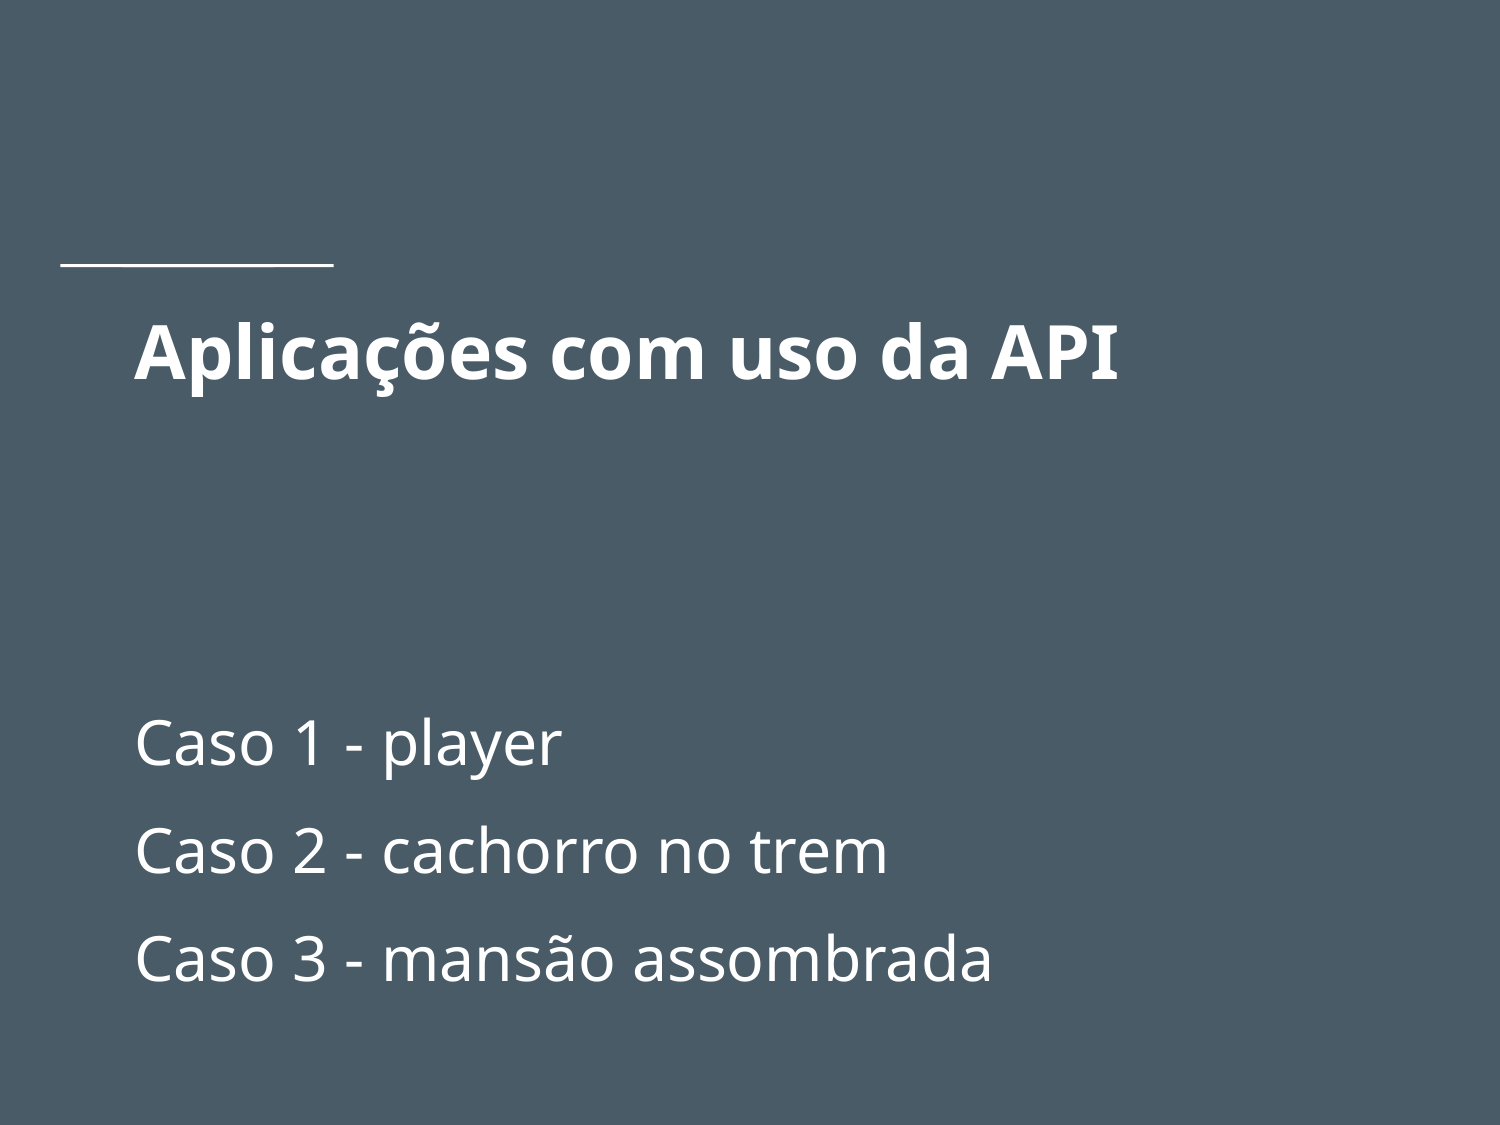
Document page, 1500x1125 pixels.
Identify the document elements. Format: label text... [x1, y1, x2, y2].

list Caso 1 - player Caso 2 - cachorro no trem Caso 3 - mansão assombrada [119, 622, 1381, 1010]
title Aplicações com uso da API [119, 289, 1381, 622]
